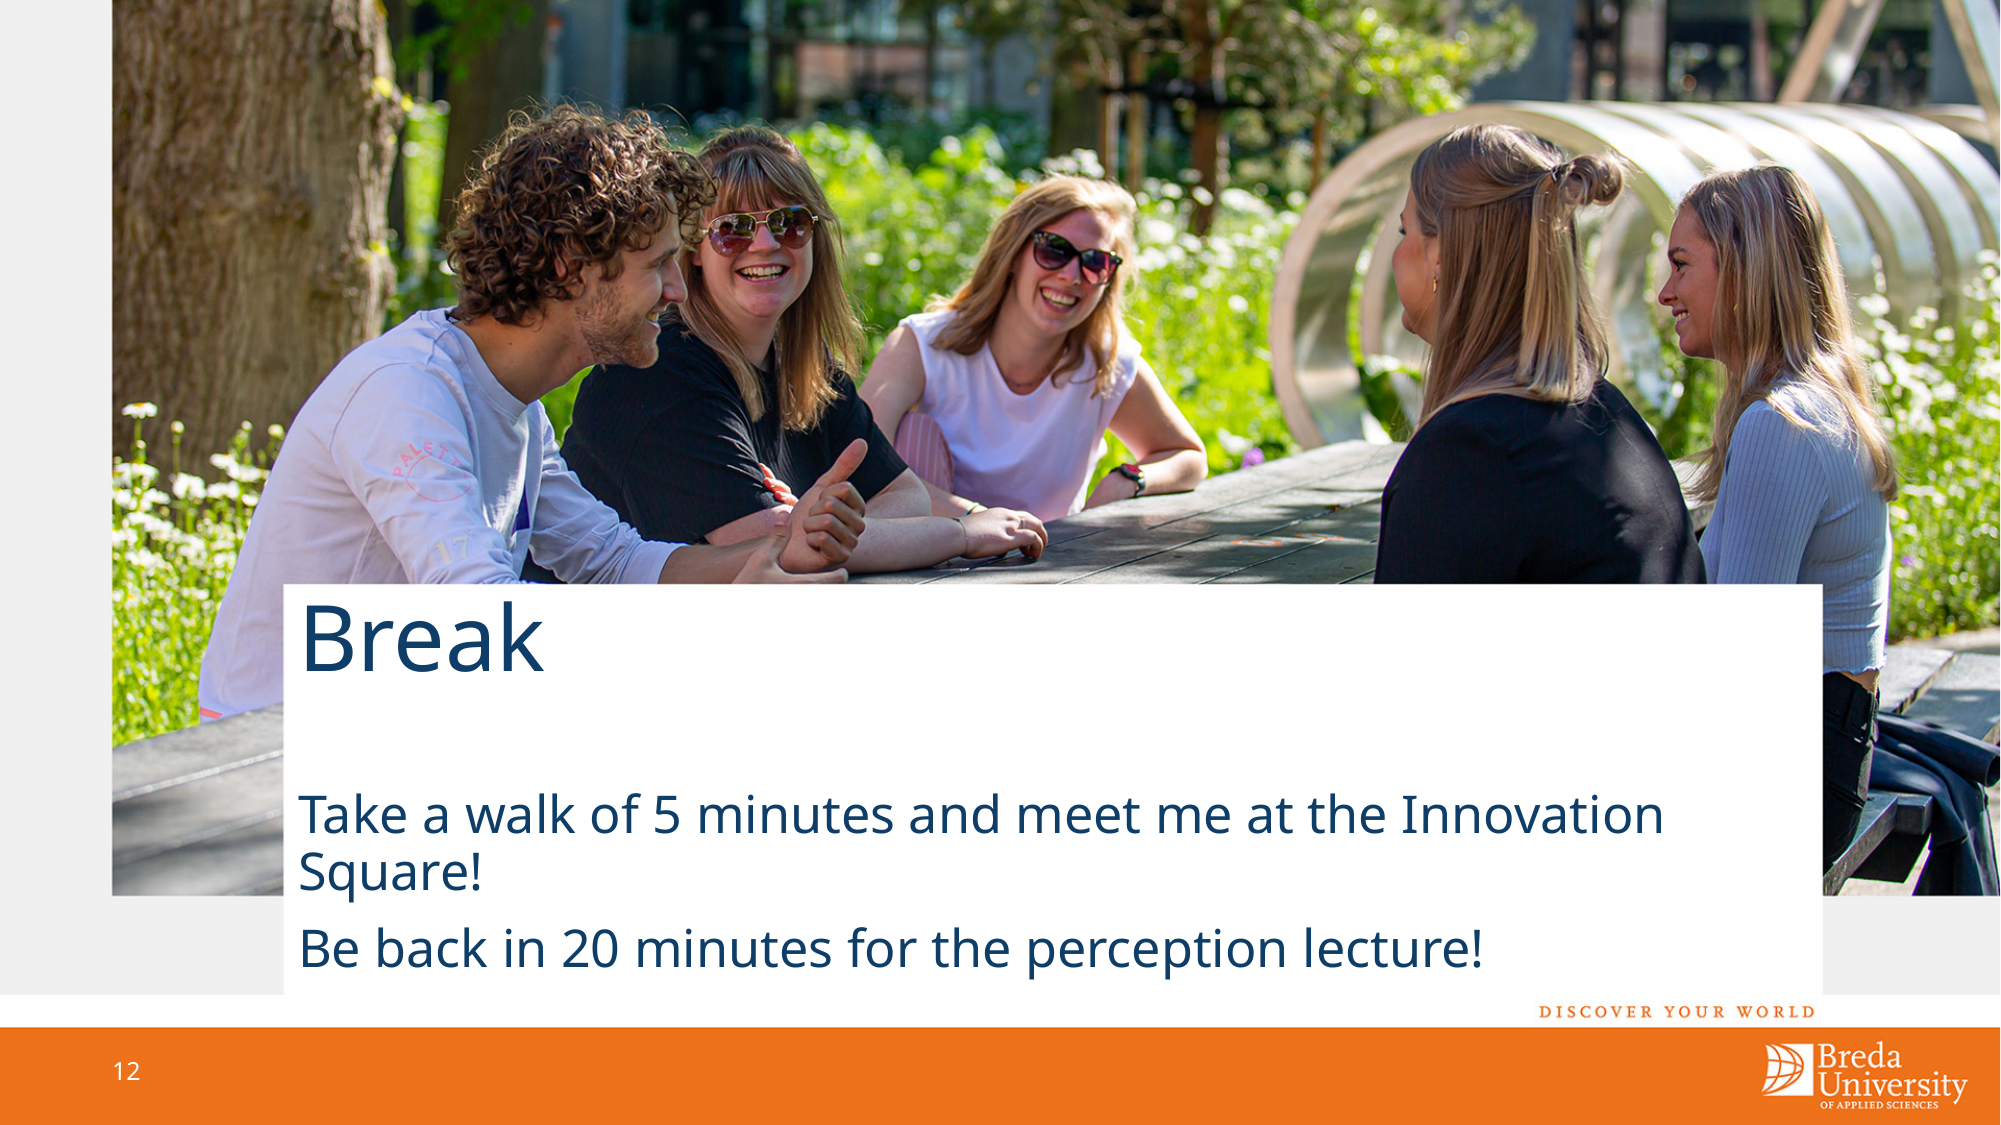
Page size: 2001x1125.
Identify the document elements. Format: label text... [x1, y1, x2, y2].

slide_number 12 [97, 1042, 198, 1103]
list Take a walk of 5 minutes and meet me at the Innovation Square! Be back in 20 minutes for the perception lecture! [283, 781, 1821, 943]
picture [0, 0, 2001, 1125]
title Break [283, 584, 1821, 767]
